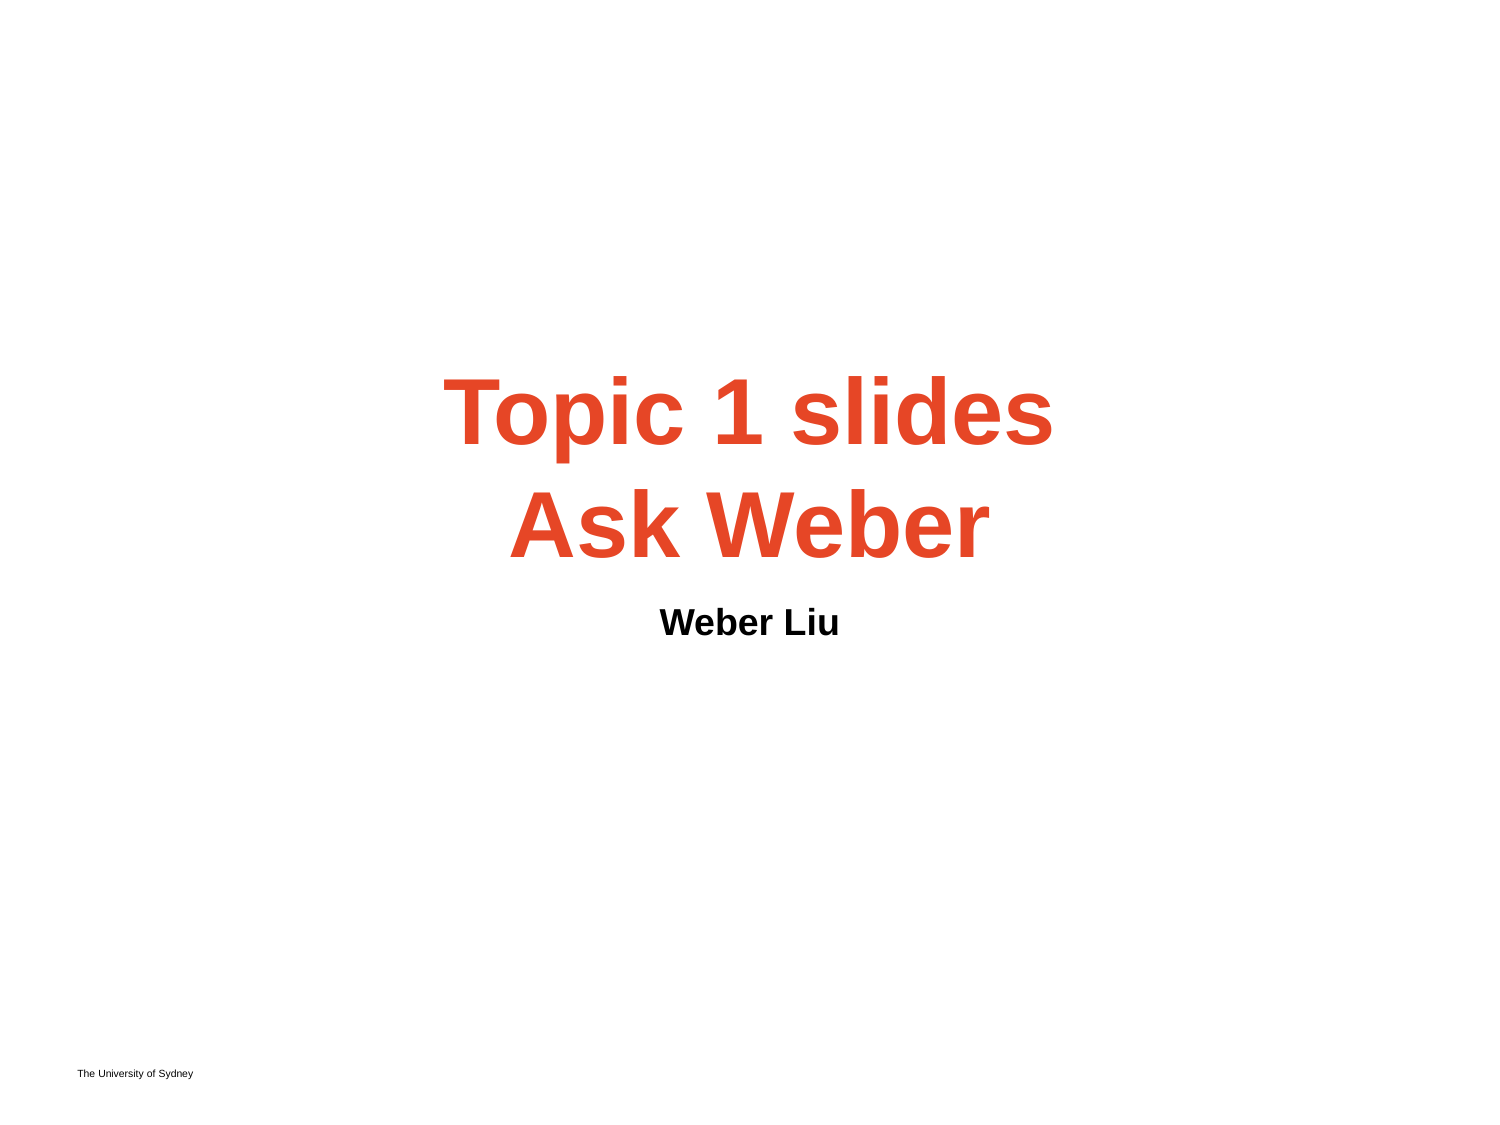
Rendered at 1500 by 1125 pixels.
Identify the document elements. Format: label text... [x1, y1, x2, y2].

title Topic 1 slides Ask Weber [187, 184, 1313, 576]
subtitle Weber Liu [187, 590, 1313, 863]
